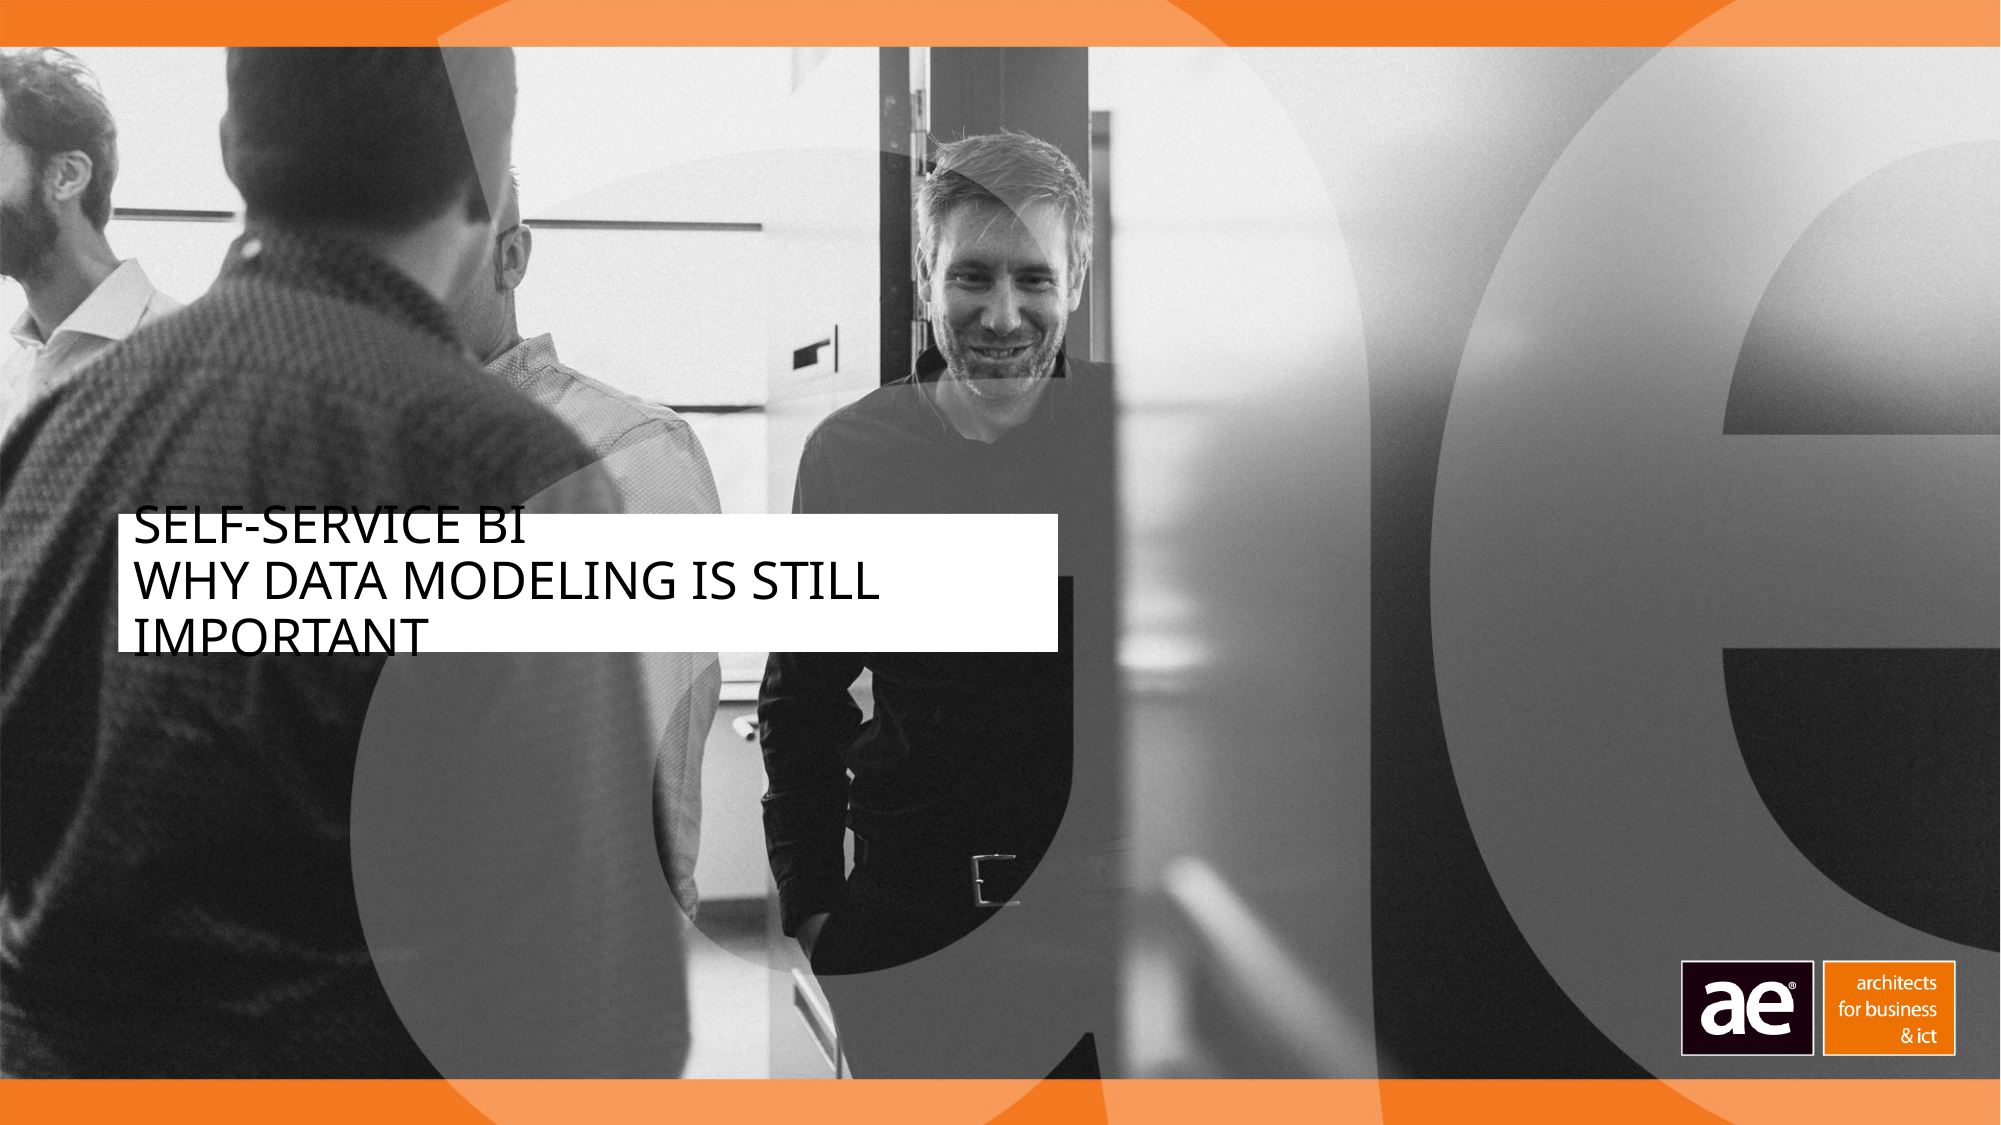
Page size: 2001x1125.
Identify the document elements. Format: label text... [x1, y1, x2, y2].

picture [0, 0, 2001, 1125]
list SELF-SERVICE BI WHY DATA MODELING IS STILL IMPORTANT [118, 513, 1058, 652]
